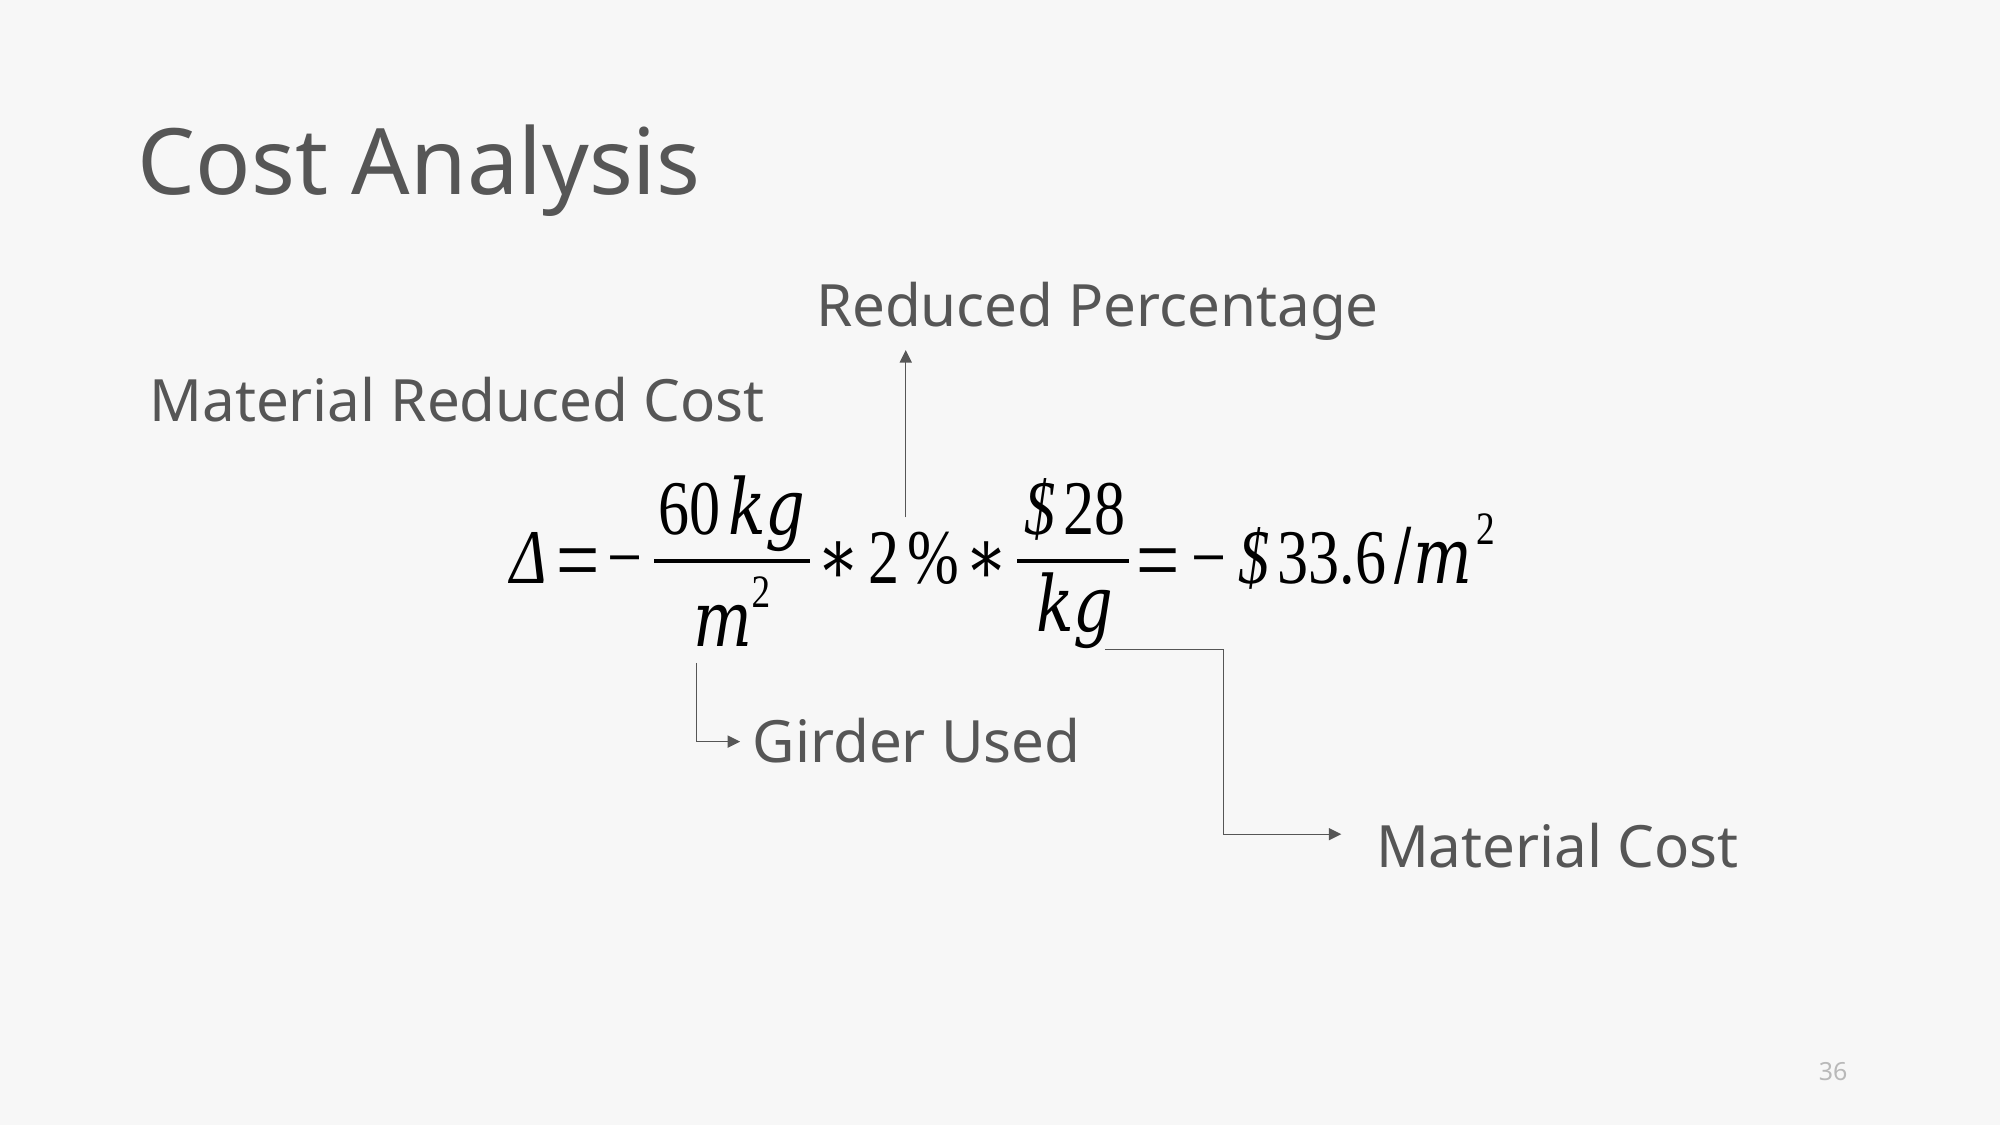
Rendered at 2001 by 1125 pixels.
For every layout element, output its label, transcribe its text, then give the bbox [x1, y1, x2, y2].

text_box Material Cost [1376, 788, 1754, 887]
text_box Material Reduced Cost [149, 341, 780, 441]
text_box Girder Used [752, 683, 1095, 782]
slide_number 36 [1412, 1042, 1863, 1103]
list Cost Analysis [137, 108, 873, 224]
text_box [1104, 649, 1342, 835]
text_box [678, 680, 758, 724]
text_box Reduced Percentage [816, 247, 1394, 346]
